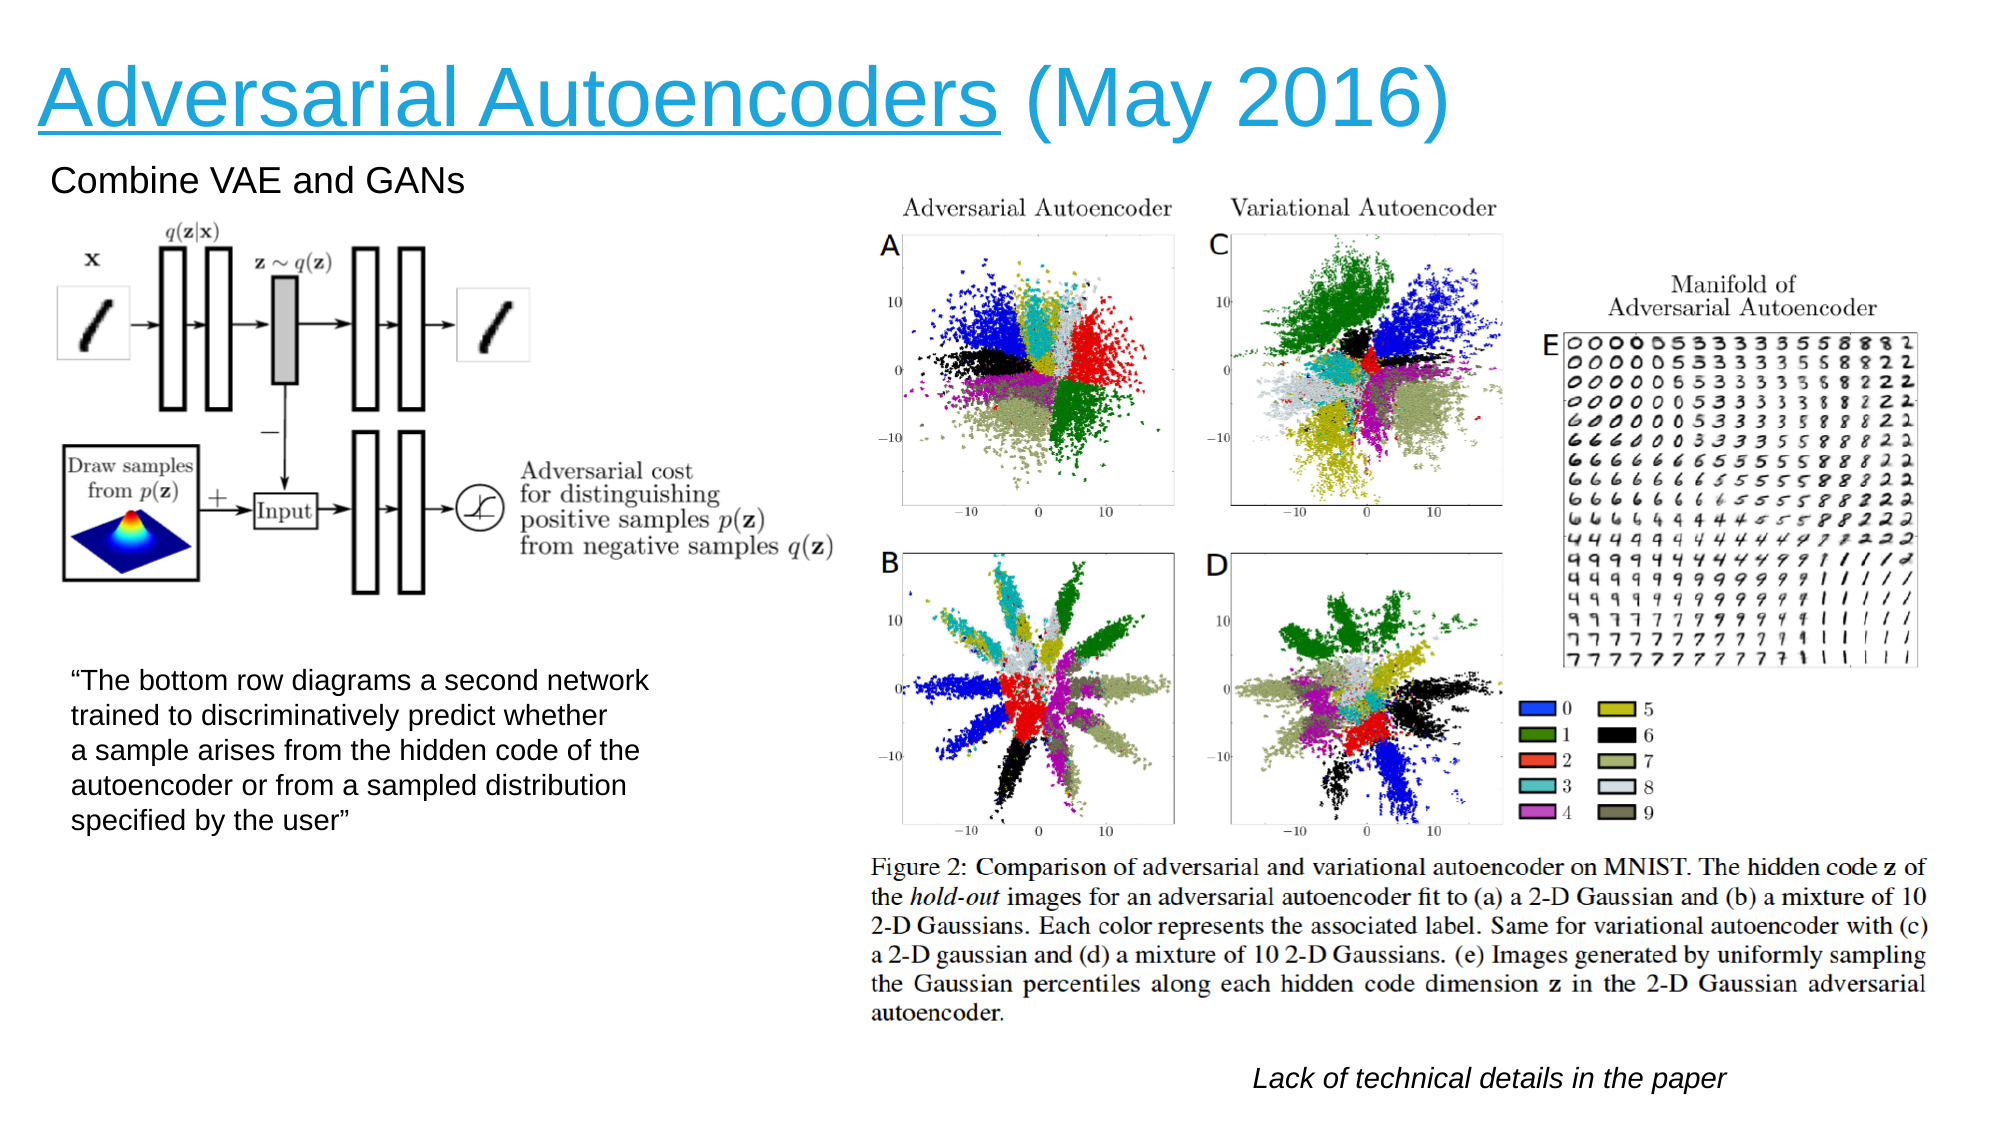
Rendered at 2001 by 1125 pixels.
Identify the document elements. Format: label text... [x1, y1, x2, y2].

title Adversarial Autoencoders (May 2016) [22, 29, 1887, 155]
text_box Combine VAE and GANs [34, 141, 1640, 200]
text_box Lack of technical details in the paper [1237, 1044, 1767, 1110]
text_box “The bottom row diagrams a second network trained to discriminatively predict whether a sample arises from the hidden code of the autoencoder or from a sampled distribution specified by the user” [55, 646, 855, 901]
picture [22, 181, 1966, 1032]
